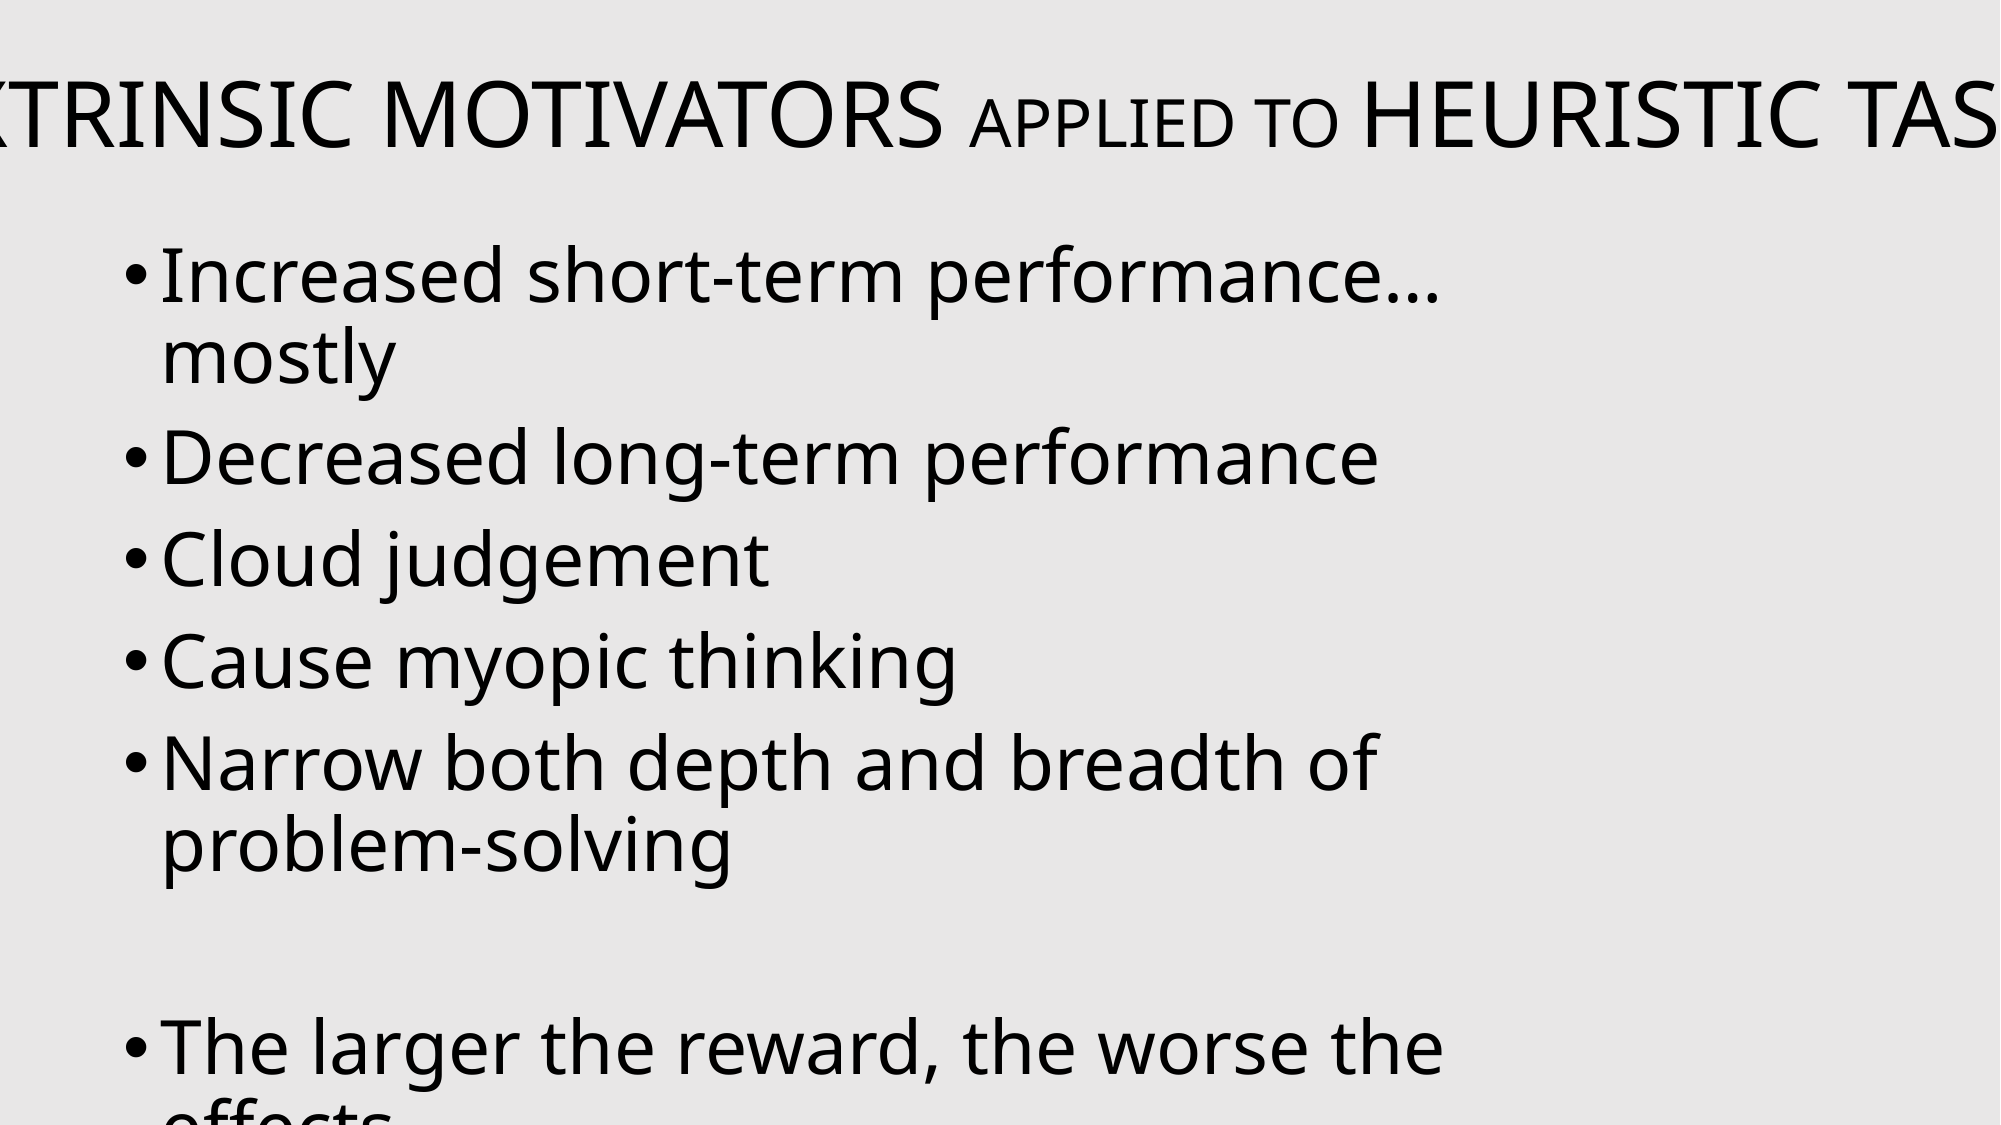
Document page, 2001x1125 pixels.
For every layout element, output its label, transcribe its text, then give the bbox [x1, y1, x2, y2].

text_box Increased short-term performance… mostly Decreased long-term performance Cloud judgement Cause myopic thinking Narrow both depth and breadth of problem-solving The larger the reward, the worse the effects [108, 229, 1578, 1016]
text_box Extrinsic Motivators applied to Heuristic Tasks [0, 48, 2000, 174]
